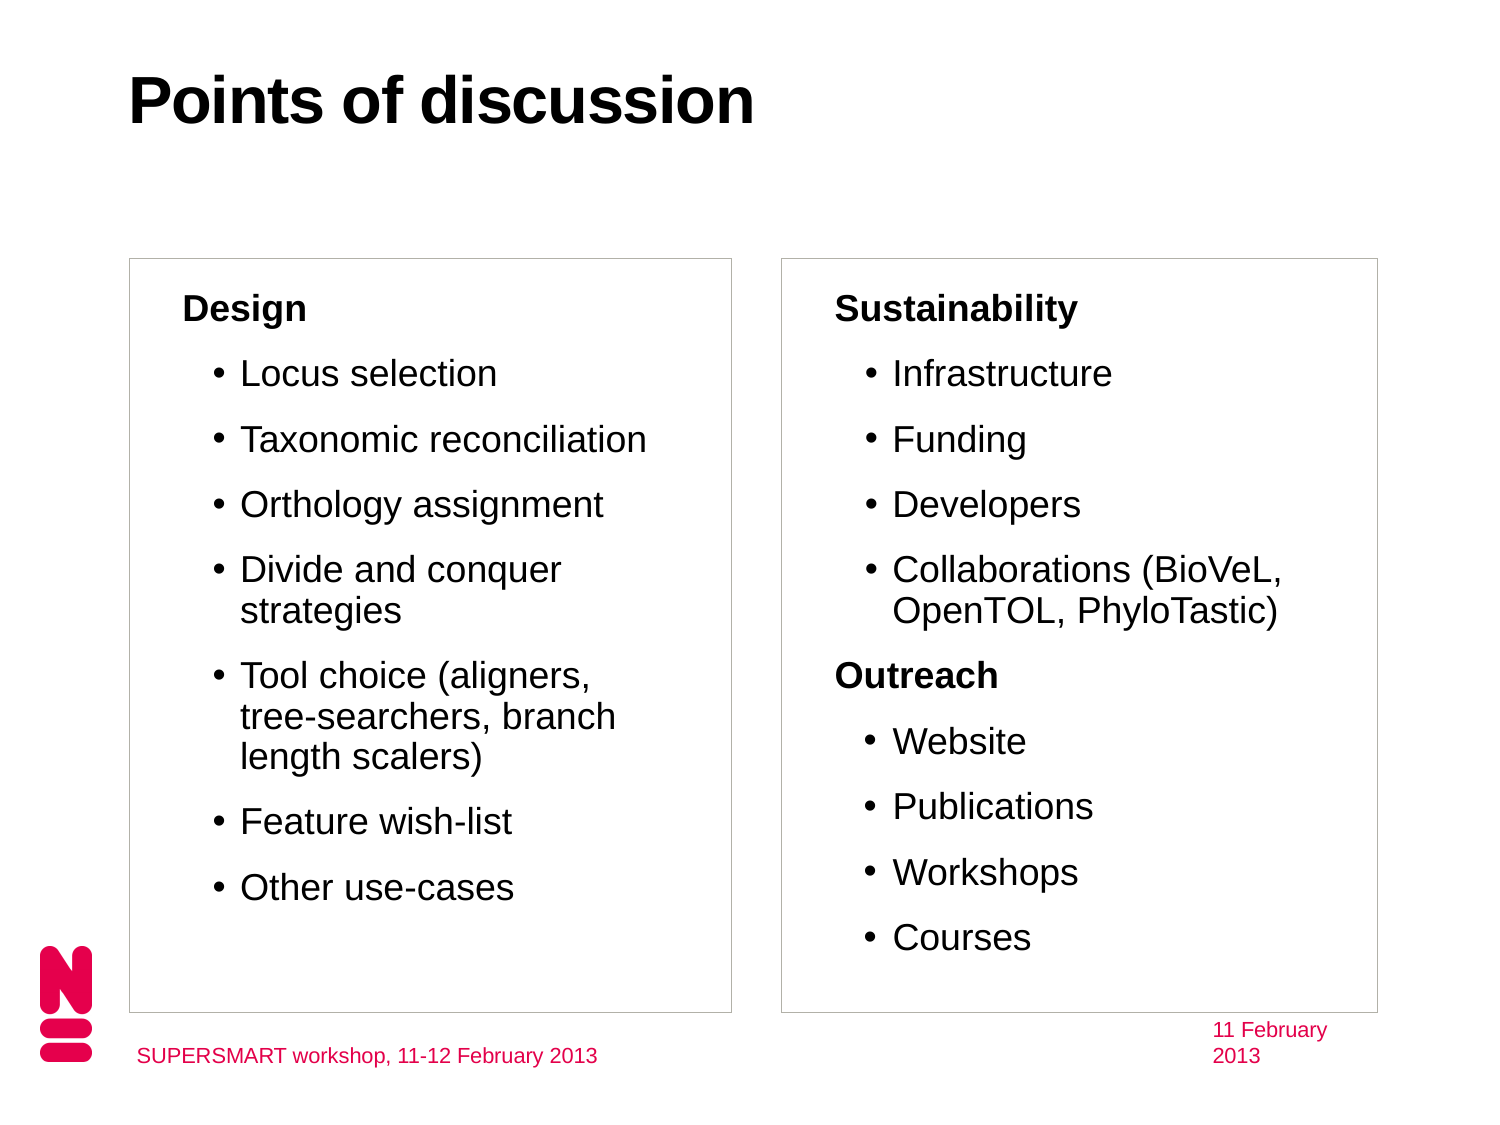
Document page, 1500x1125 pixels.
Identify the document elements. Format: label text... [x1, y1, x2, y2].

title Points of discussion [128, 66, 1310, 224]
footer SUPERSMART workshop, 11-12 February 2013 [136, 1038, 875, 1068]
picture [40, 946, 92, 1062]
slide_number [1212, 1038, 1340, 1068]
list Design Locus selection Taxonomic reconciliation Orthology assignment Divide and conquer strategies Tool choice (aligners, tree-searchers, branch length scalers) Feature wish-list Other use-cases [129, 258, 732, 1013]
list Sustainability Infrastructure Funding Developers Collaborations (BioVeL, OpenTOL, PhyloTastic) Outreach Website Publications Workshops Courses [781, 258, 1378, 1013]
